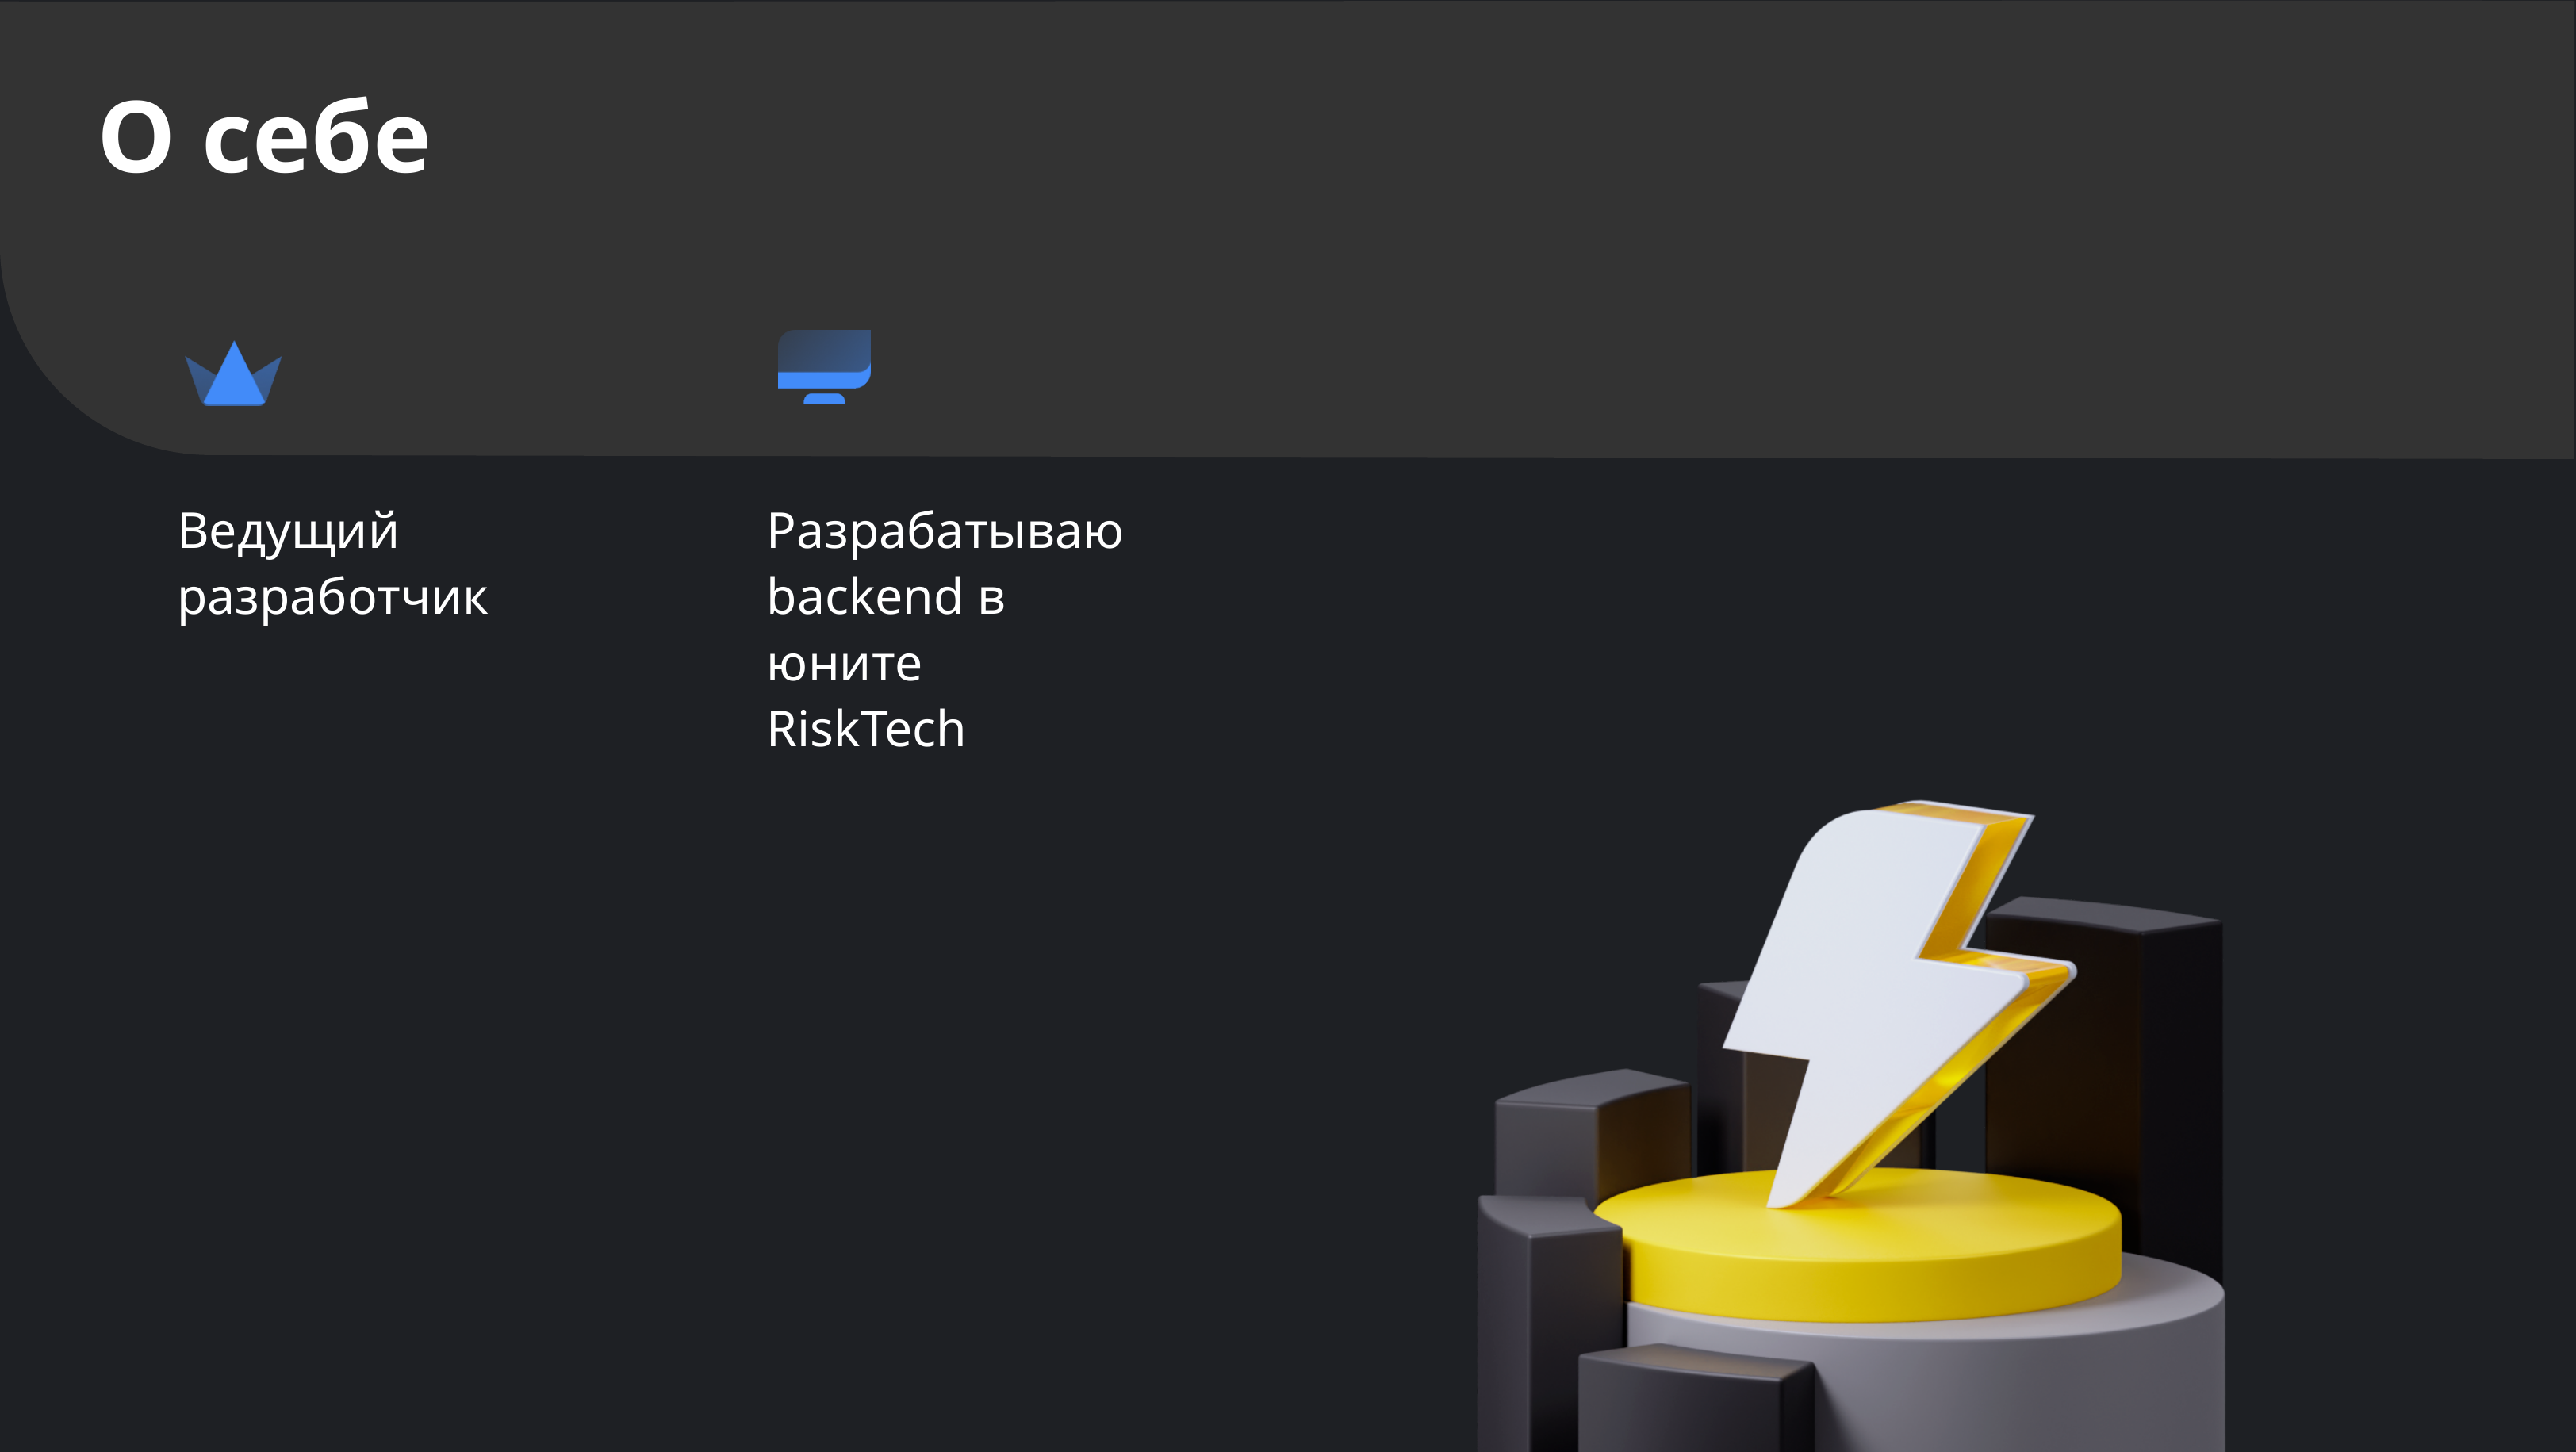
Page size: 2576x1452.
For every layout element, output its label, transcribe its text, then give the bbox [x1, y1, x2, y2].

list Ведущий разработчик [165, 486, 523, 629]
text_box [0, 0, 2575, 459]
picture [1287, 554, 2411, 1452]
picture [185, 340, 282, 407]
picture [778, 330, 871, 404]
text_box Разрабатываю backend в юните RiskTech [755, 486, 1148, 629]
text_box О себе [95, 73, 2144, 193]
